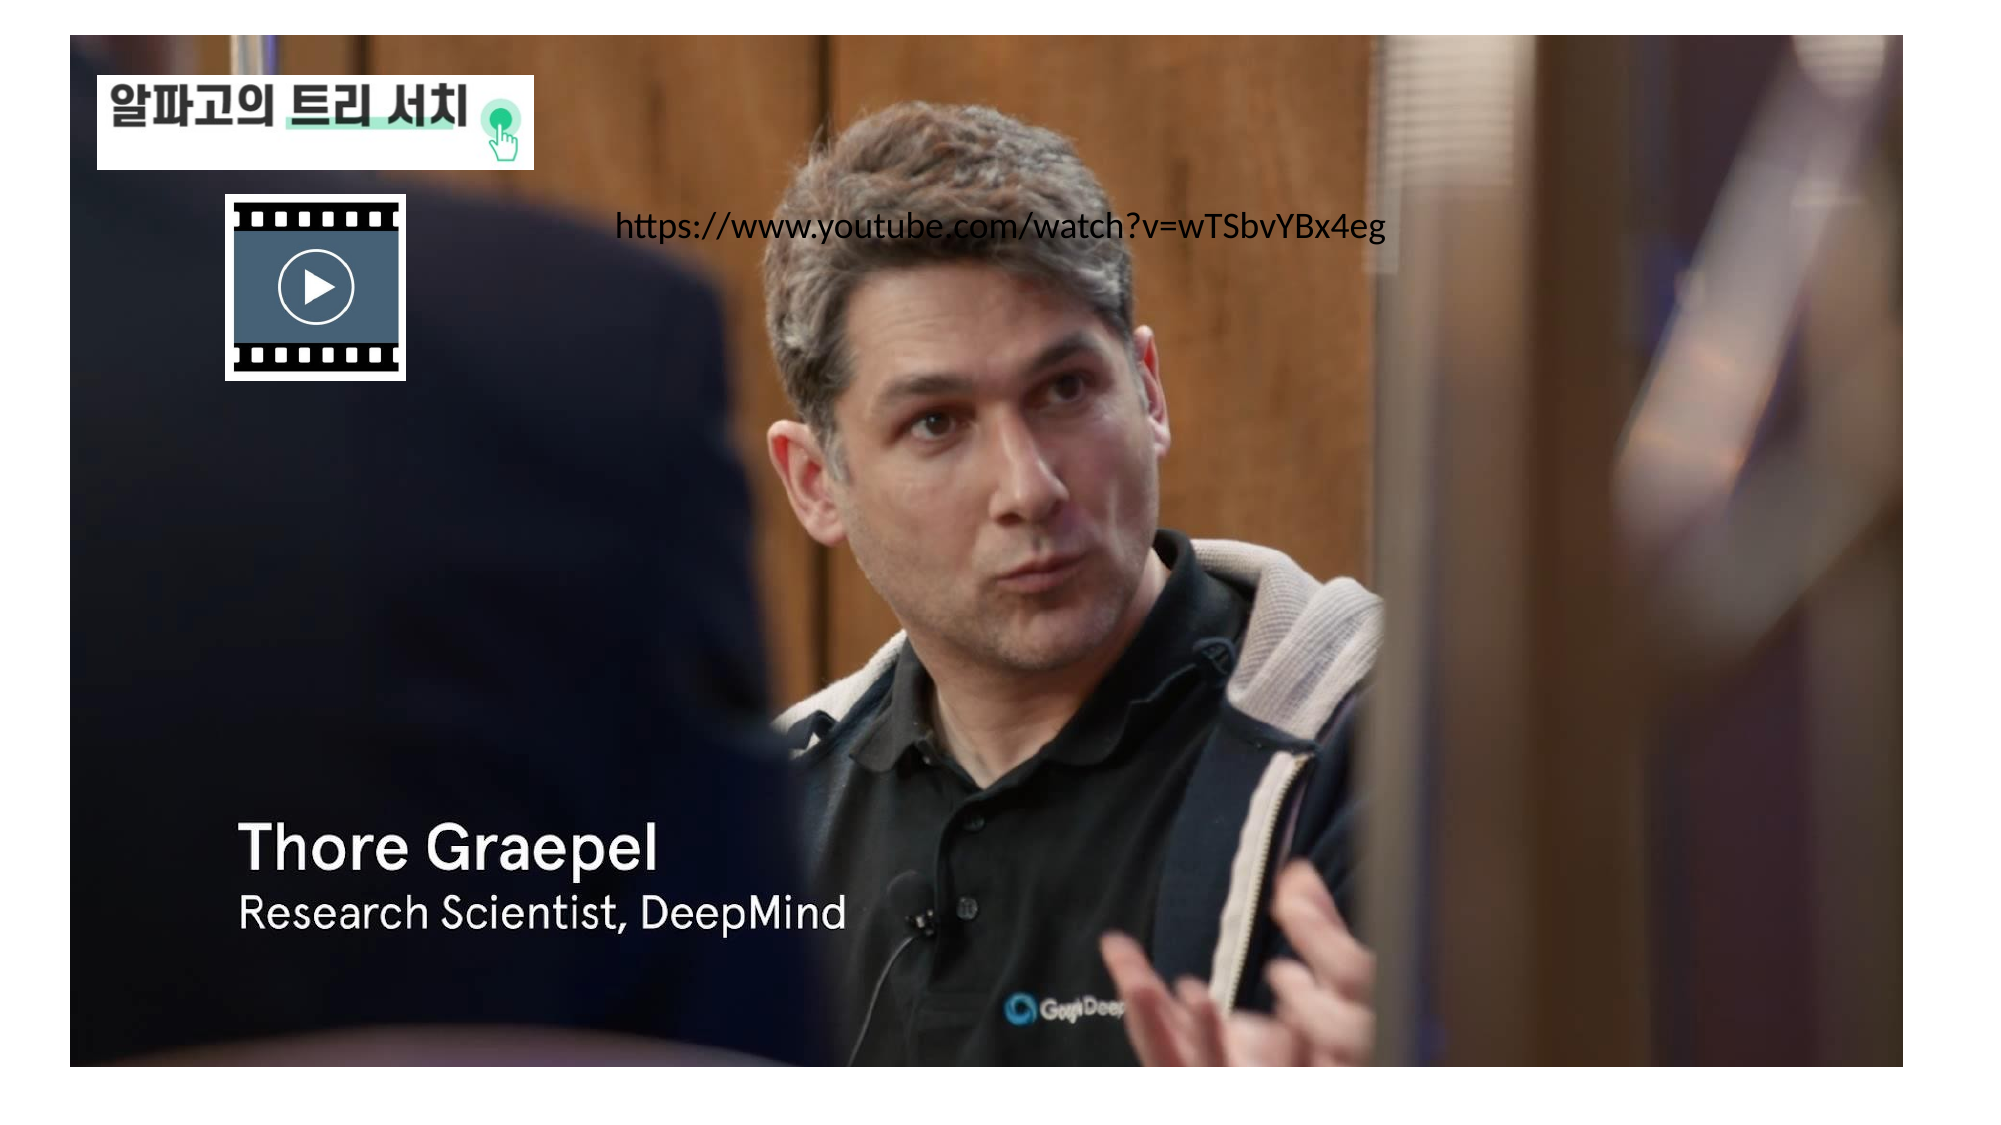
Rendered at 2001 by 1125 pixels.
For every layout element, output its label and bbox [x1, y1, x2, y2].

text_box [70, 35, 1904, 1067]
